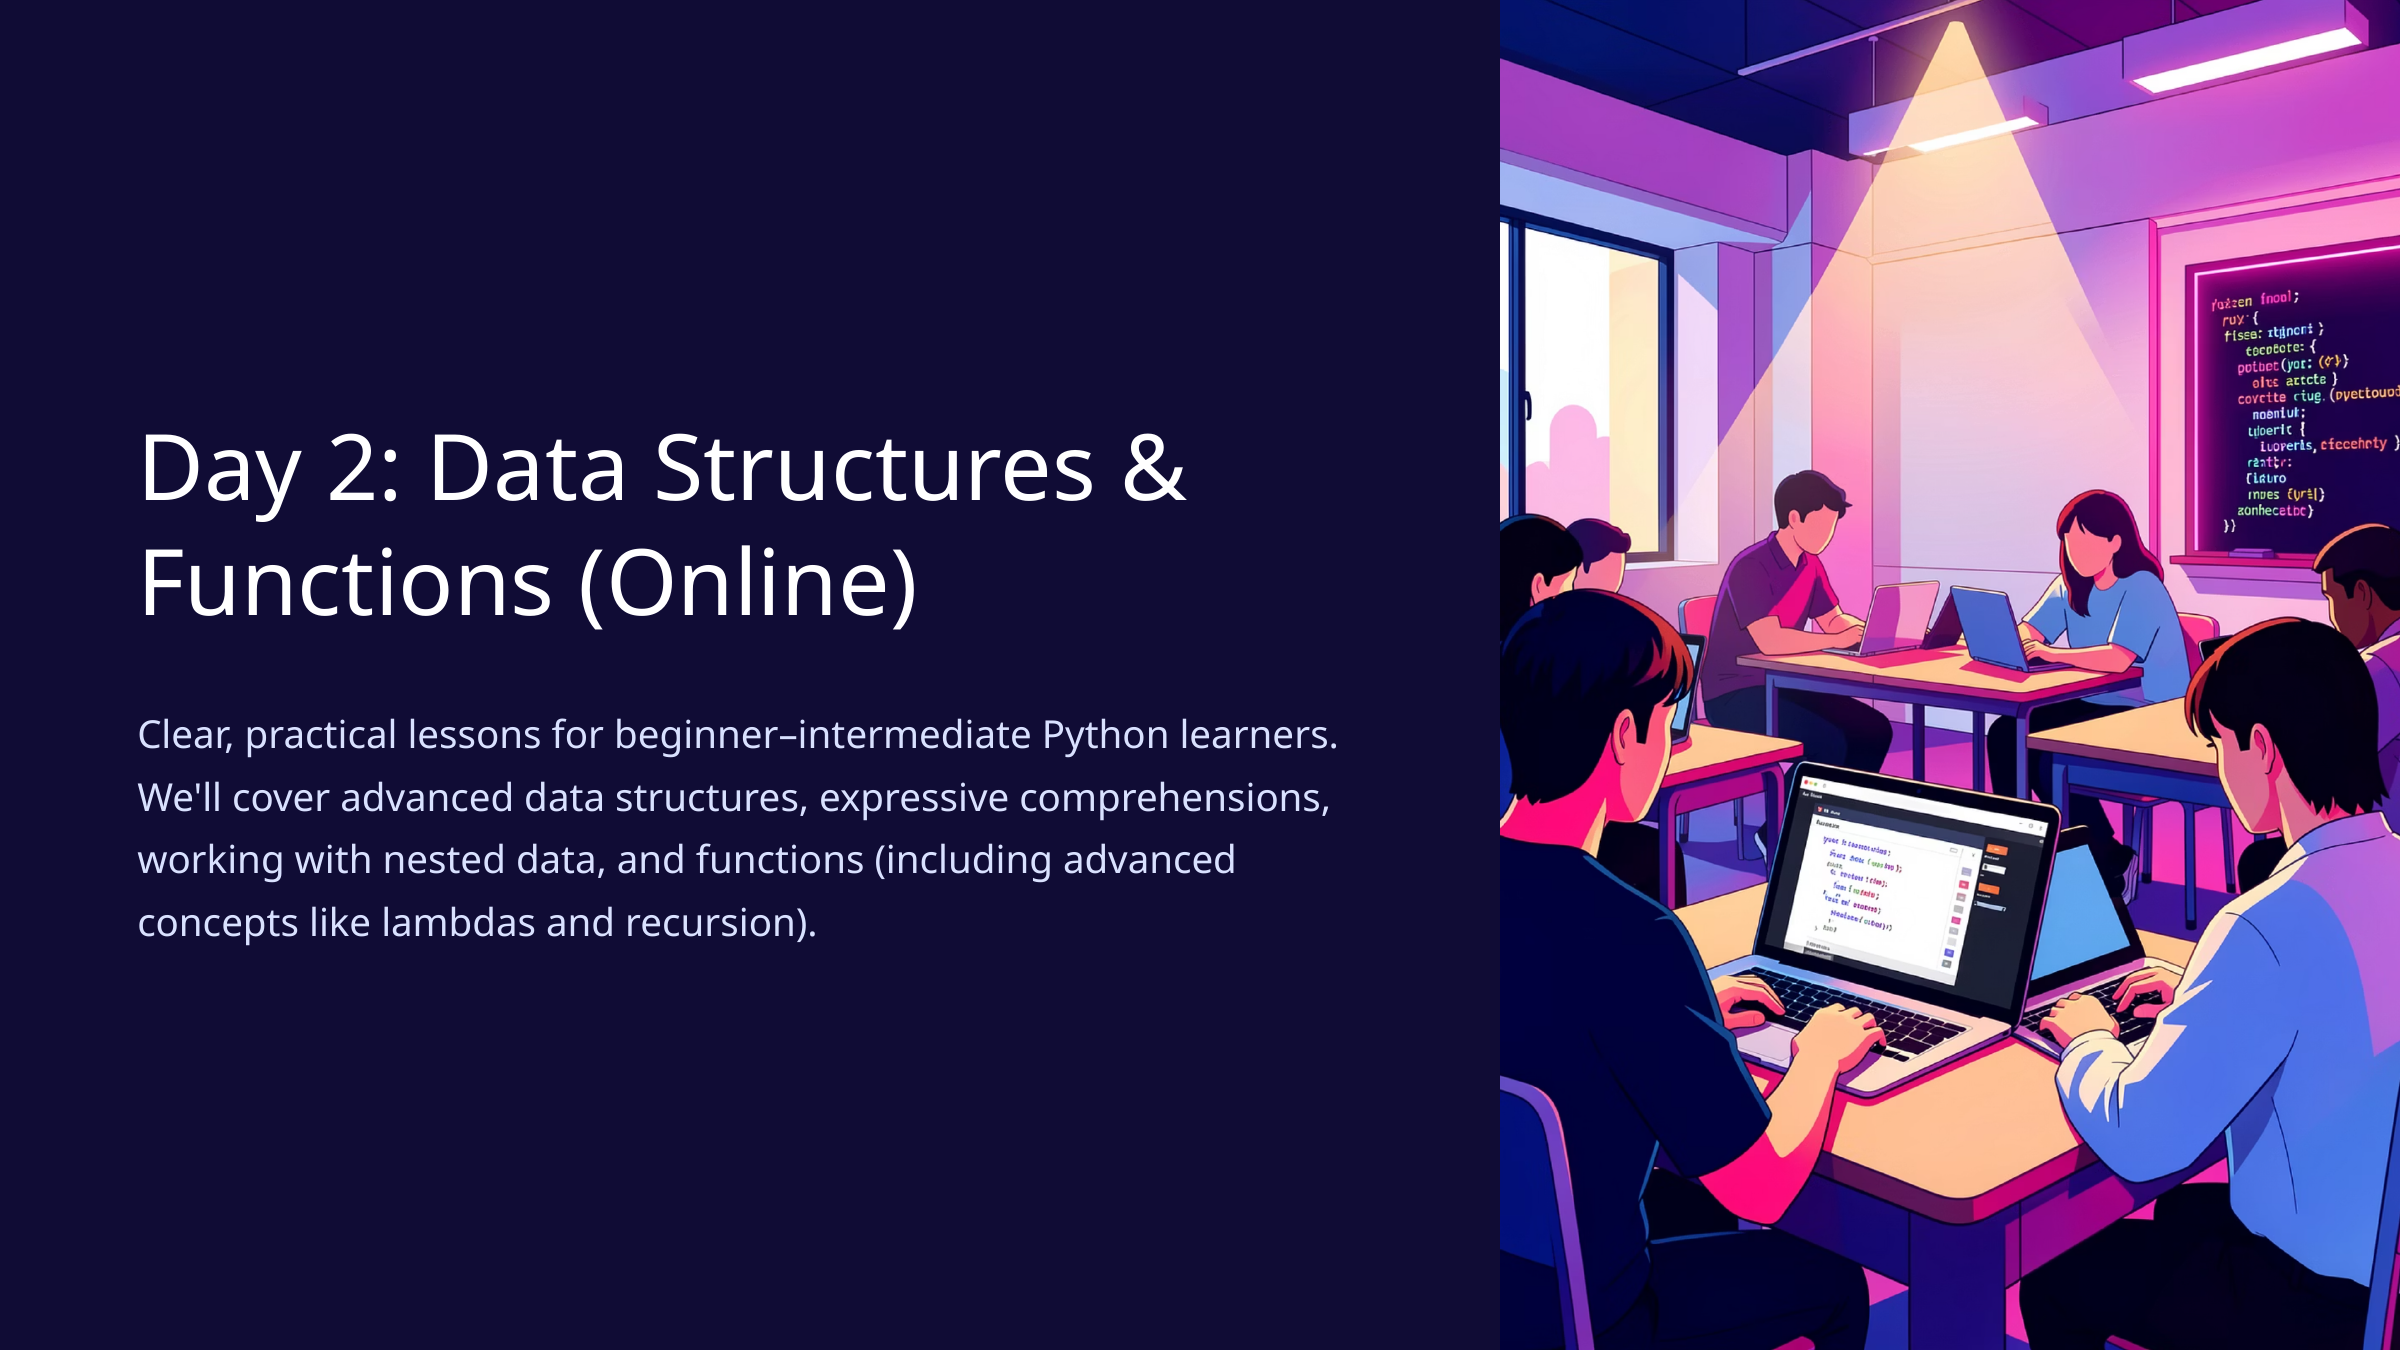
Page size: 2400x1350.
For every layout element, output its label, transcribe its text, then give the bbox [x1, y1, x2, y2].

text_box Day 2: Data Structures & Functions (Online) [137, 404, 1363, 636]
picture [1499, 0, 2400, 1350]
text_box Clear, practical lessons for beginner–intermediate Python learners. We'll cover advanced data structures, expressive comprehensions, working with nested data, and functions (including advanced concepts like lambdas and recursion). [137, 694, 1363, 946]
